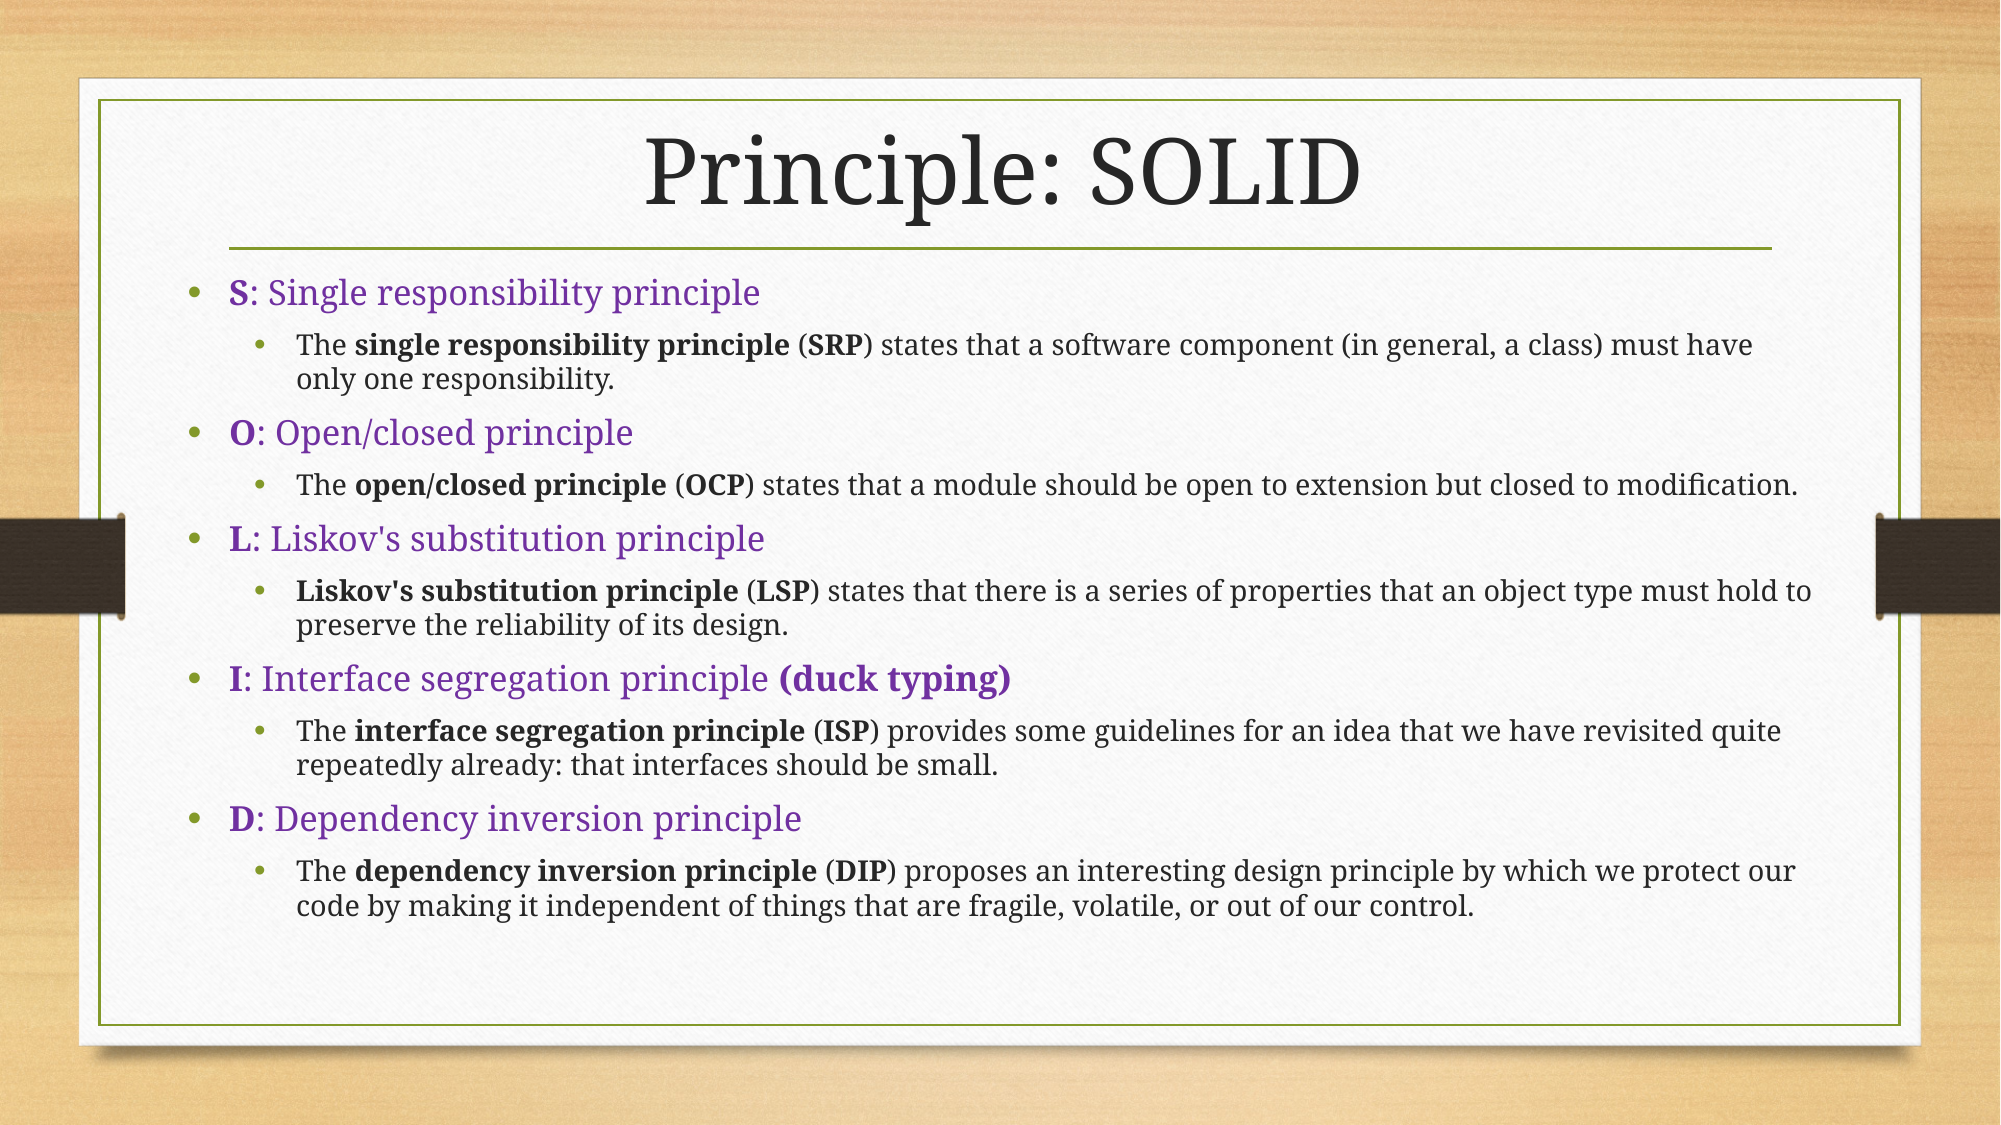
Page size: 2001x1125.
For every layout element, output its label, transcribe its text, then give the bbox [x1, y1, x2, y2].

picture [0, 0, 2001, 1125]
list S: Single responsibility principle The single responsibility principle (SRP) states that a software component (in general, a class) must have only one responsibility. O: Open/closed principle The open/closed principle (OCP) states that a module should be open to extension but closed to modification. L: Liskov's substitution principle Liskov's substitution principle (LSP) states that there is a series of properties that an object type must hold to preserve the reliability of its design. I: Interface segregation principle (duck typing) The interface segregation principle (ISP) provides some guidelines for an idea that we have revisited quite repeatedly already: that interfaces should be small. D: Dependency inversion principle The dependency inversion principle (DIP) proposes an interesting design principle by which we protect our code by making it independent of things that are fragile, volatile, or out of our control. [172, 263, 1836, 964]
title Principle: SOLID [172, 102, 1836, 234]
